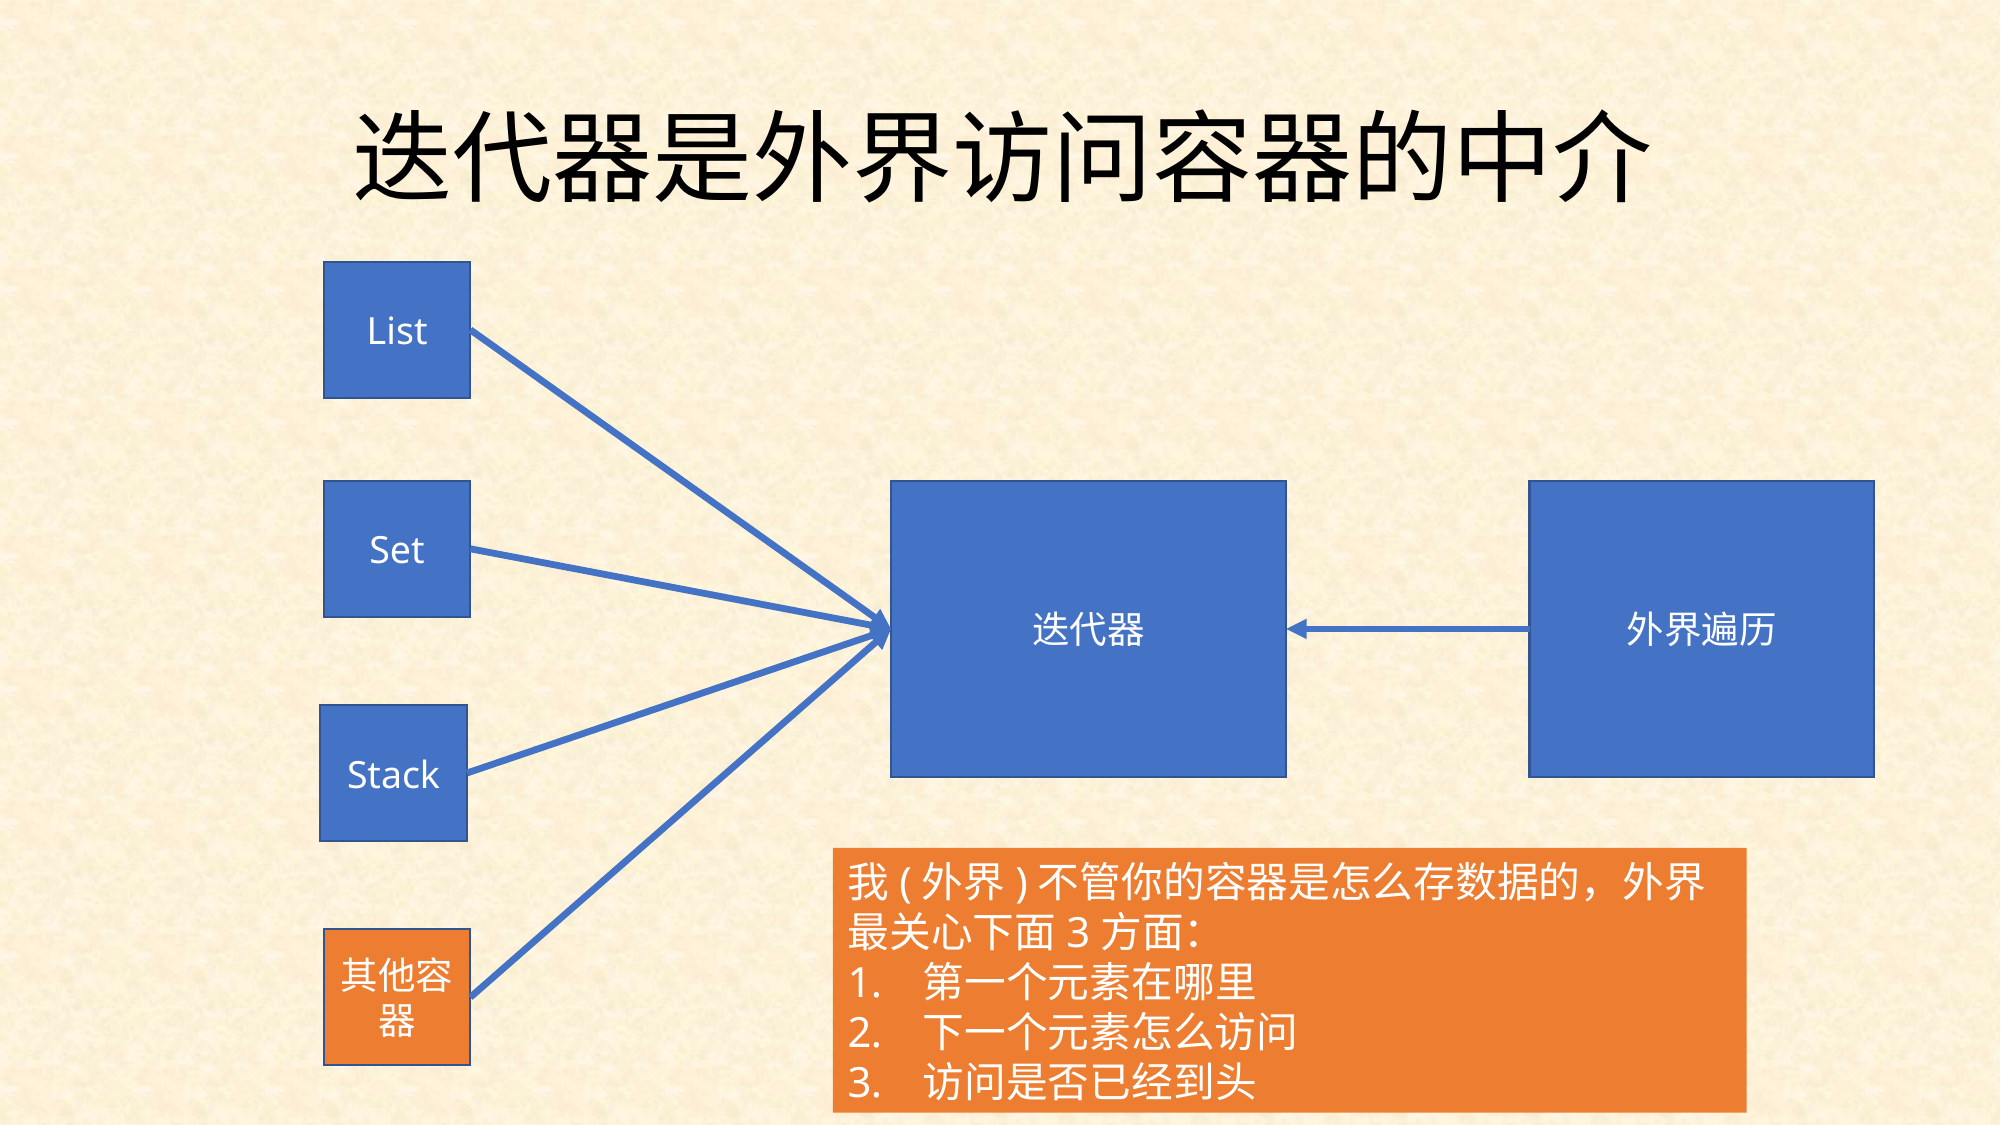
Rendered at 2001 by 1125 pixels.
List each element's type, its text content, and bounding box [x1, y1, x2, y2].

picture [0, 0, 2001, 1125]
text_box Set [323, 480, 470, 618]
text_box 外界遍历 [1528, 480, 1875, 778]
text_box 我(外界)不管你的容器是怎么存数据的，外界最关心下面3方面： 第一个元素在哪里 下一个元素怎么访问 访问是否已经到头 [832, 847, 1747, 1113]
text_box 迭代器是外界访问容器的中介 [69, 87, 1937, 222]
text_box List [323, 261, 471, 399]
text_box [470, 329, 891, 548]
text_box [470, 548, 891, 628]
text_box 其他容器 [323, 928, 471, 1066]
text_box Stack [319, 704, 468, 842]
text_box 迭代器 [891, 480, 1287, 778]
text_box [470, 628, 891, 998]
